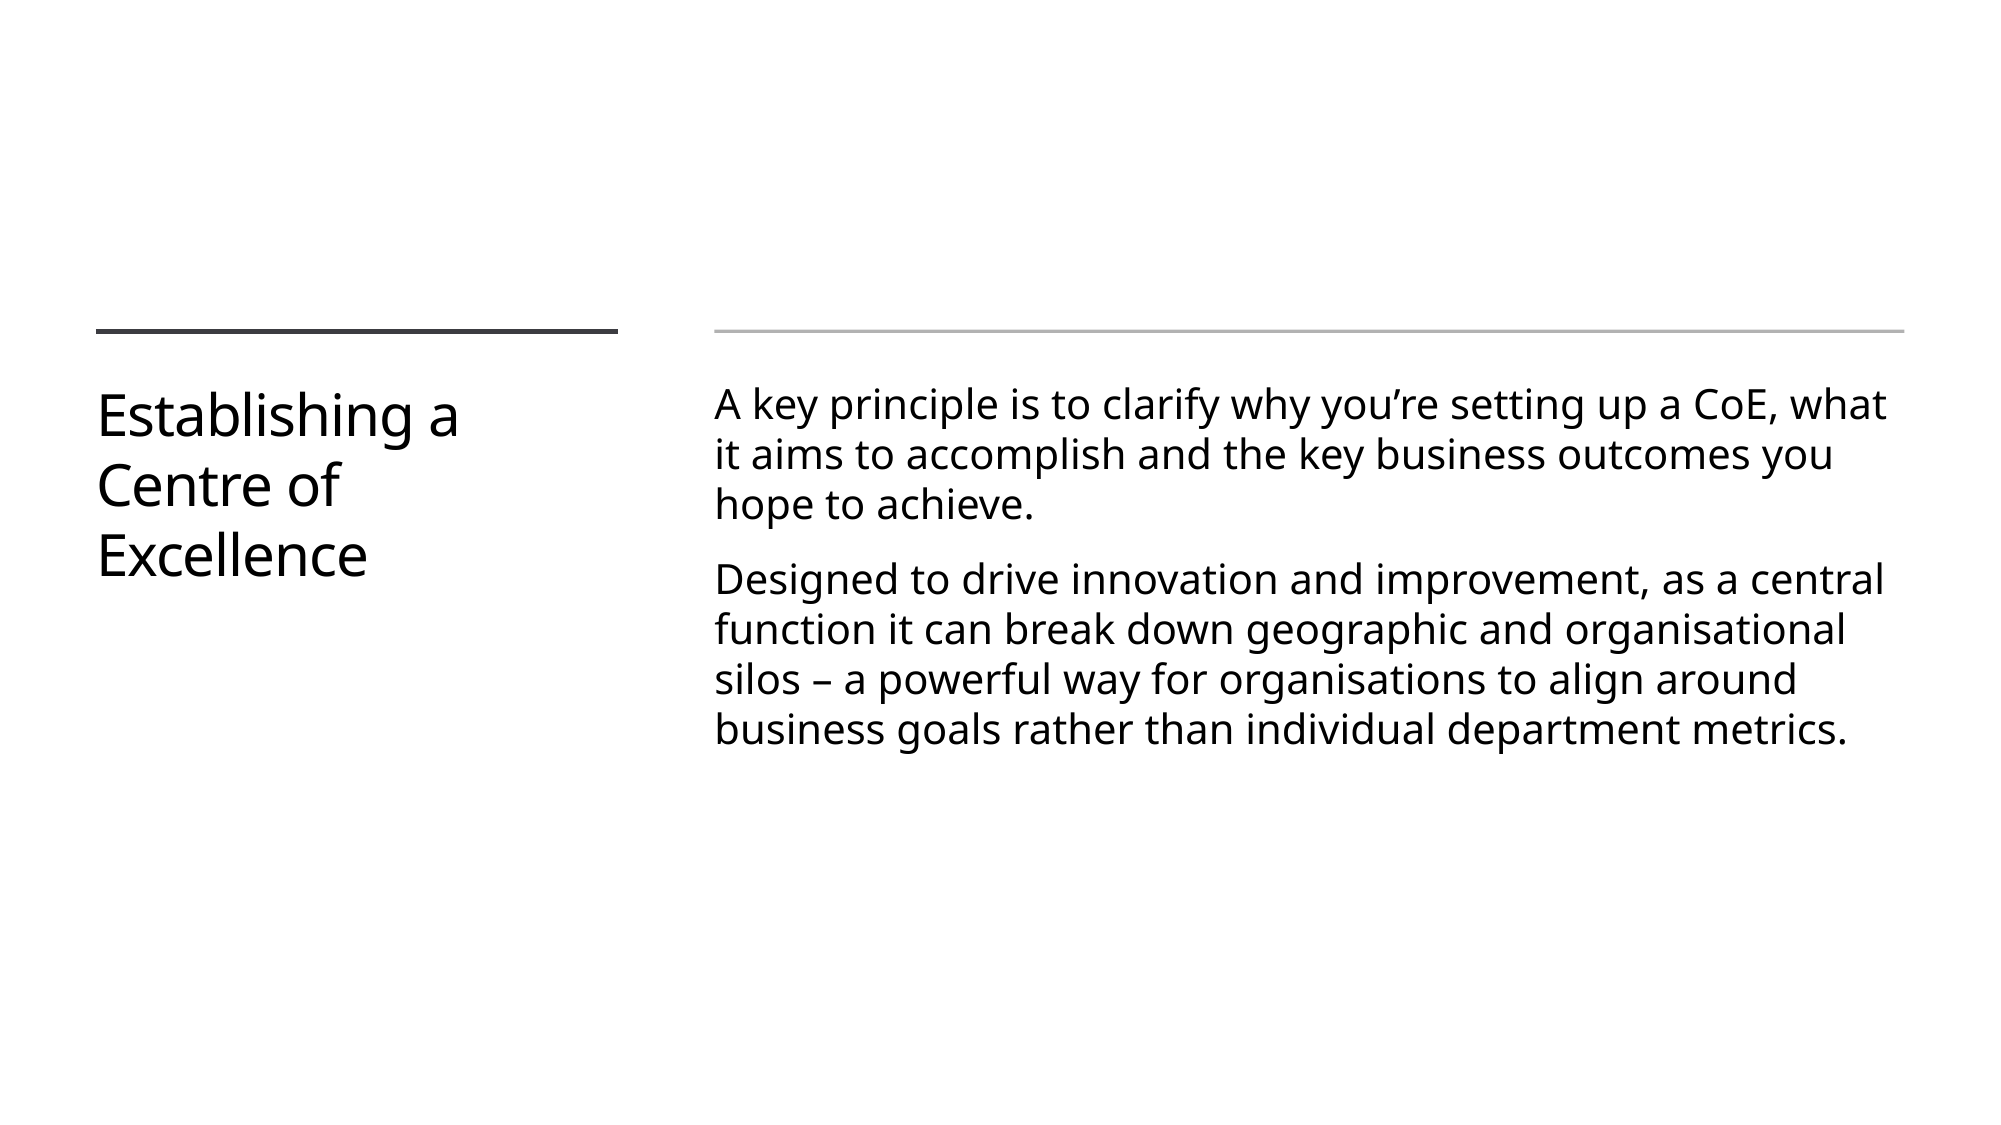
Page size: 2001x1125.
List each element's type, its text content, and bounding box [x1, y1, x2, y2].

title Establishing a Centre of Excellence [96, 377, 618, 1028]
list A key principle is to clarify why you’re setting up a CoE, what it aims to accomplish and the key business outcomes you hope to achieve. Designed to drive innovation and improvement, as a central function it can break down geographic and organisational silos – a powerful way for organisations to align around business goals rather than individual department metrics. [714, 377, 1905, 1028]
